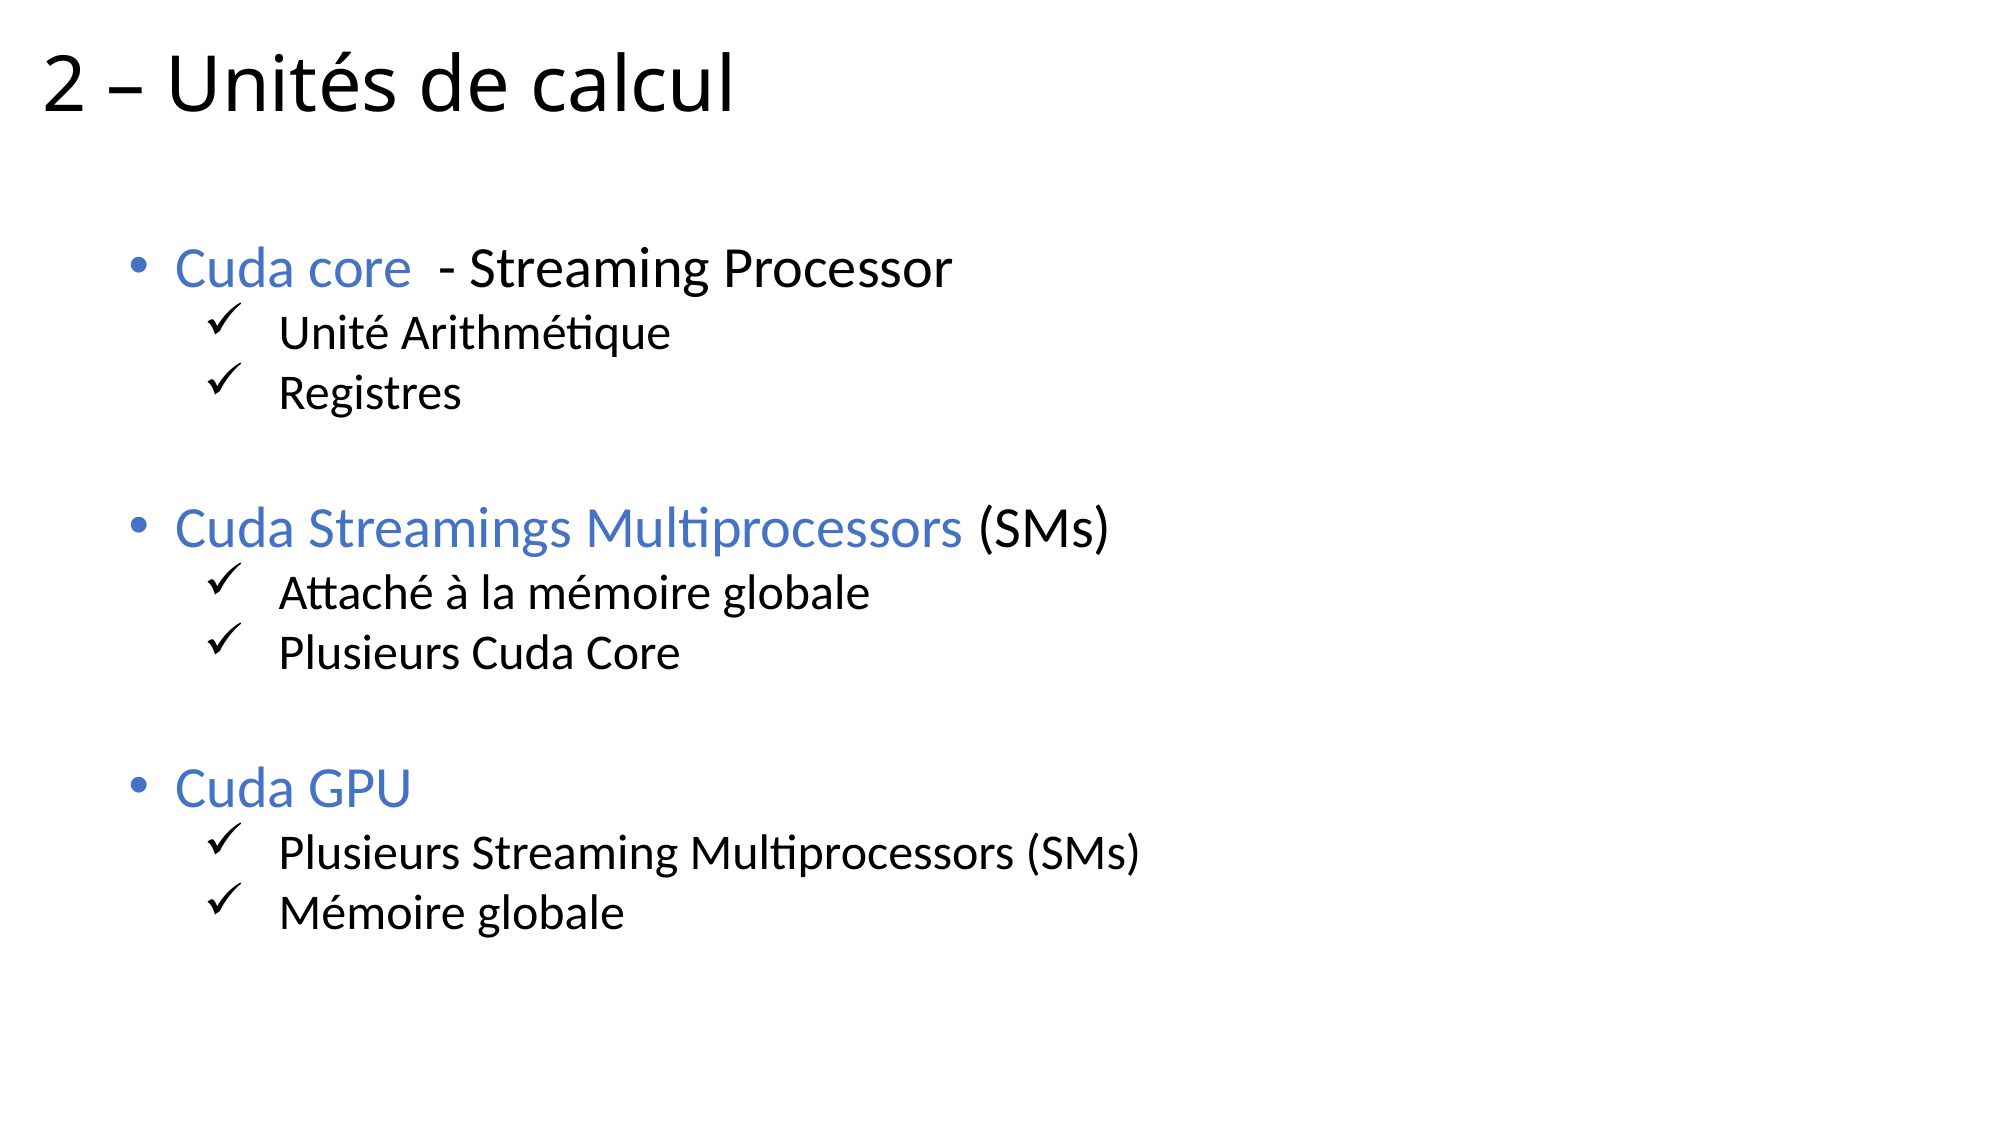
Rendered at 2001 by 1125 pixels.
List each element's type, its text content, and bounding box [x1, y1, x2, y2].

text_box Cuda core - Streaming Processor Unité Arithmétique Registres Cuda Streamings Multiprocessors (SMs) Attaché à la mémoire globale Plusieurs Cuda Core Cuda GPU Plusieurs Streaming Multiprocessors (SMs) Mémoire globale [113, 221, 1838, 947]
title 2 – Unités de calcul [27, 37, 1414, 137]
